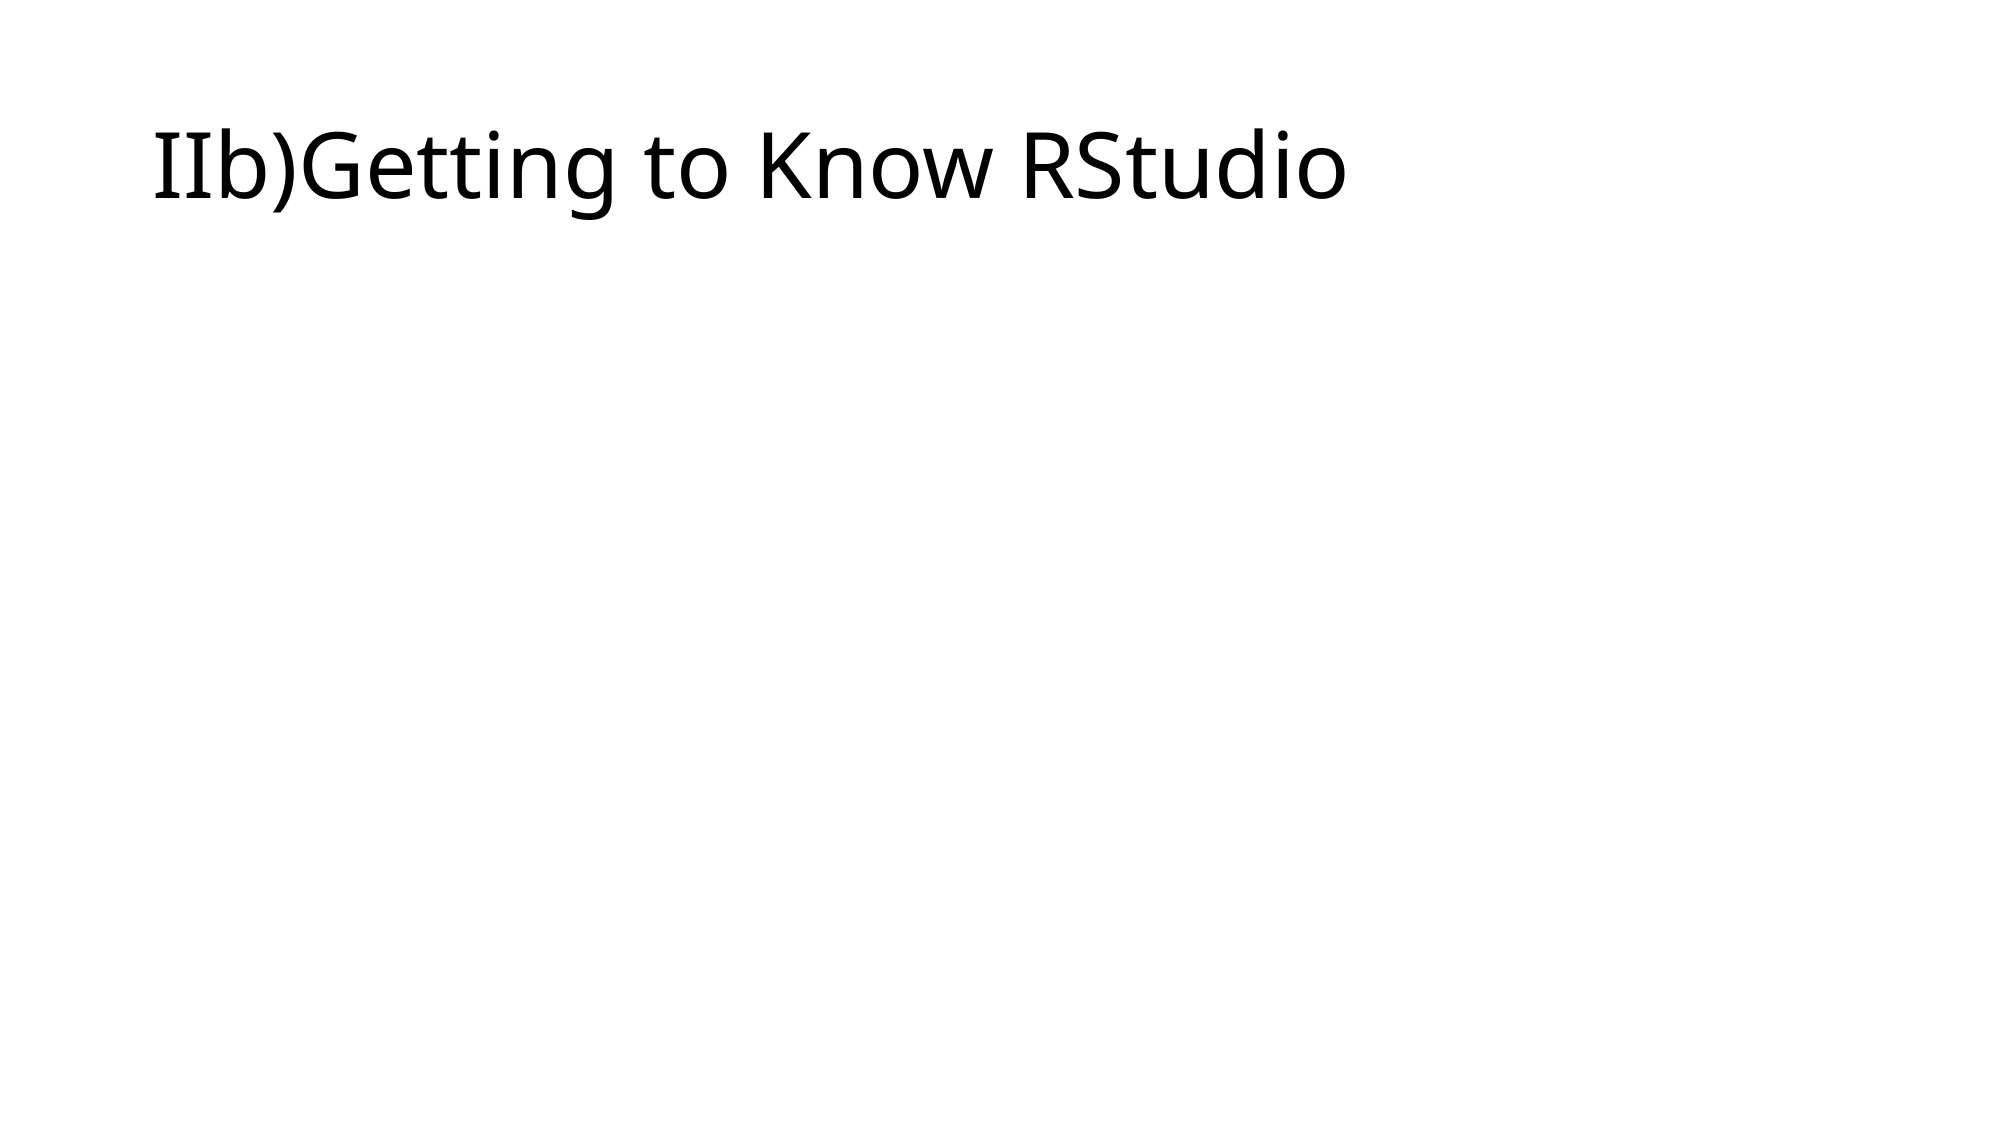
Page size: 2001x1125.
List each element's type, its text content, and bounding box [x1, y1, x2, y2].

title IIb)Getting to Know RStudio [137, 59, 1863, 278]
